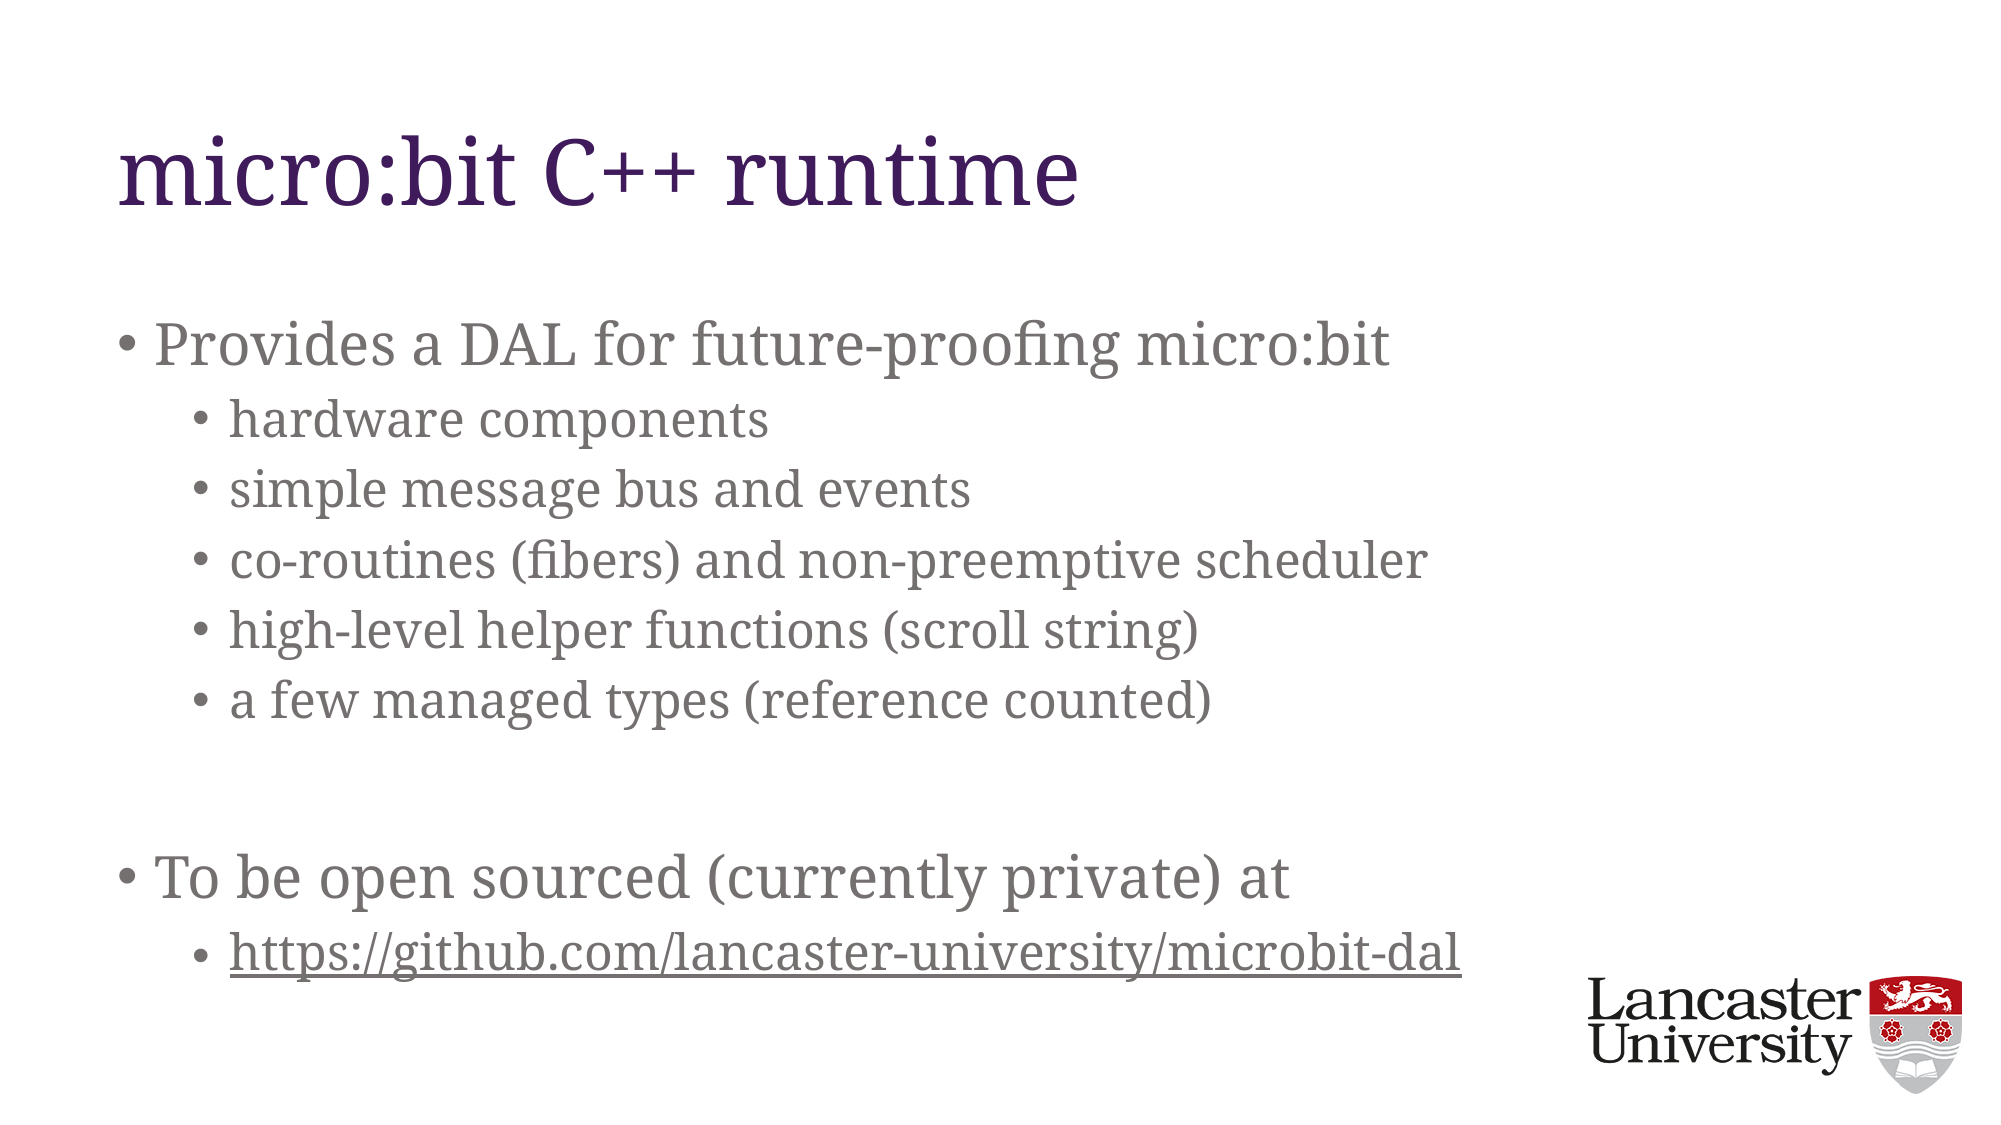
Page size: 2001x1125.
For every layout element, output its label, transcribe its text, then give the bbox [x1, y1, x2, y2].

picture [1588, 976, 1962, 1094]
list Provides a DAL for future-proofing micro:bit hardware components simple message bus and events co-routines (fibers) and non-preemptive scheduler high-level helper functions (scroll string) a few managed types (reference counted) To be open sourced (currently private) at https://github.com/lancaster-university/microbit-dal [102, 299, 1827, 1014]
title micro:bit C++ runtime [102, 59, 1827, 278]
